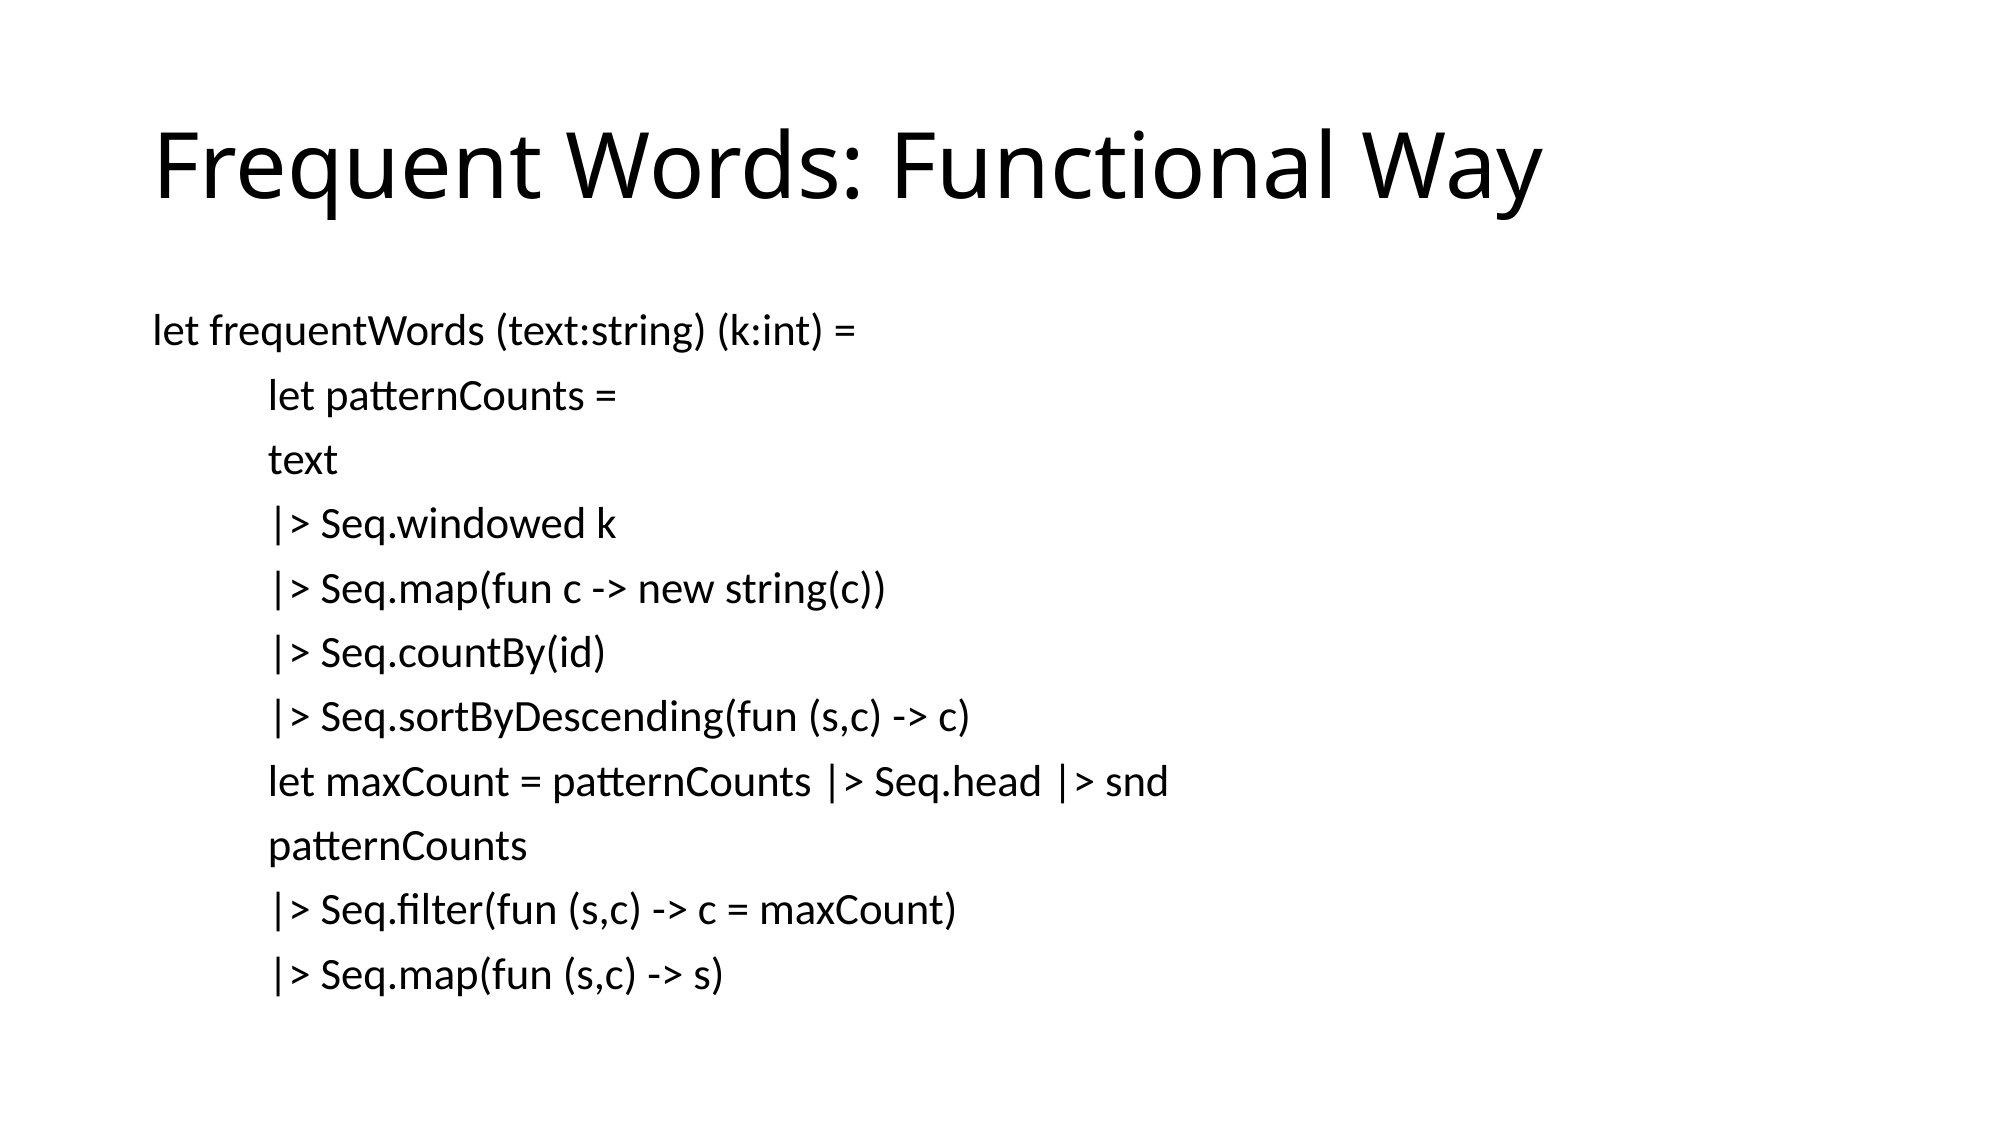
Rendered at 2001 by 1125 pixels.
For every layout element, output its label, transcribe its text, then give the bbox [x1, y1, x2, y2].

title Frequent Words: Functional Way [137, 59, 1863, 278]
list let frequentWords (text:string) (k:int) = let patternCounts = text |> Seq.windowed k |> Seq.map(fun c -> new string(c)) |> Seq.countBy(id) |> Seq.sortByDescending(fun (s,c) -> c) let maxCount = patternCounts |> Seq.head |> snd patternCounts |> Seq.filter(fun (s,c) -> c = maxCount) |> Seq.map(fun (s,c) -> s) [137, 299, 1863, 1014]
